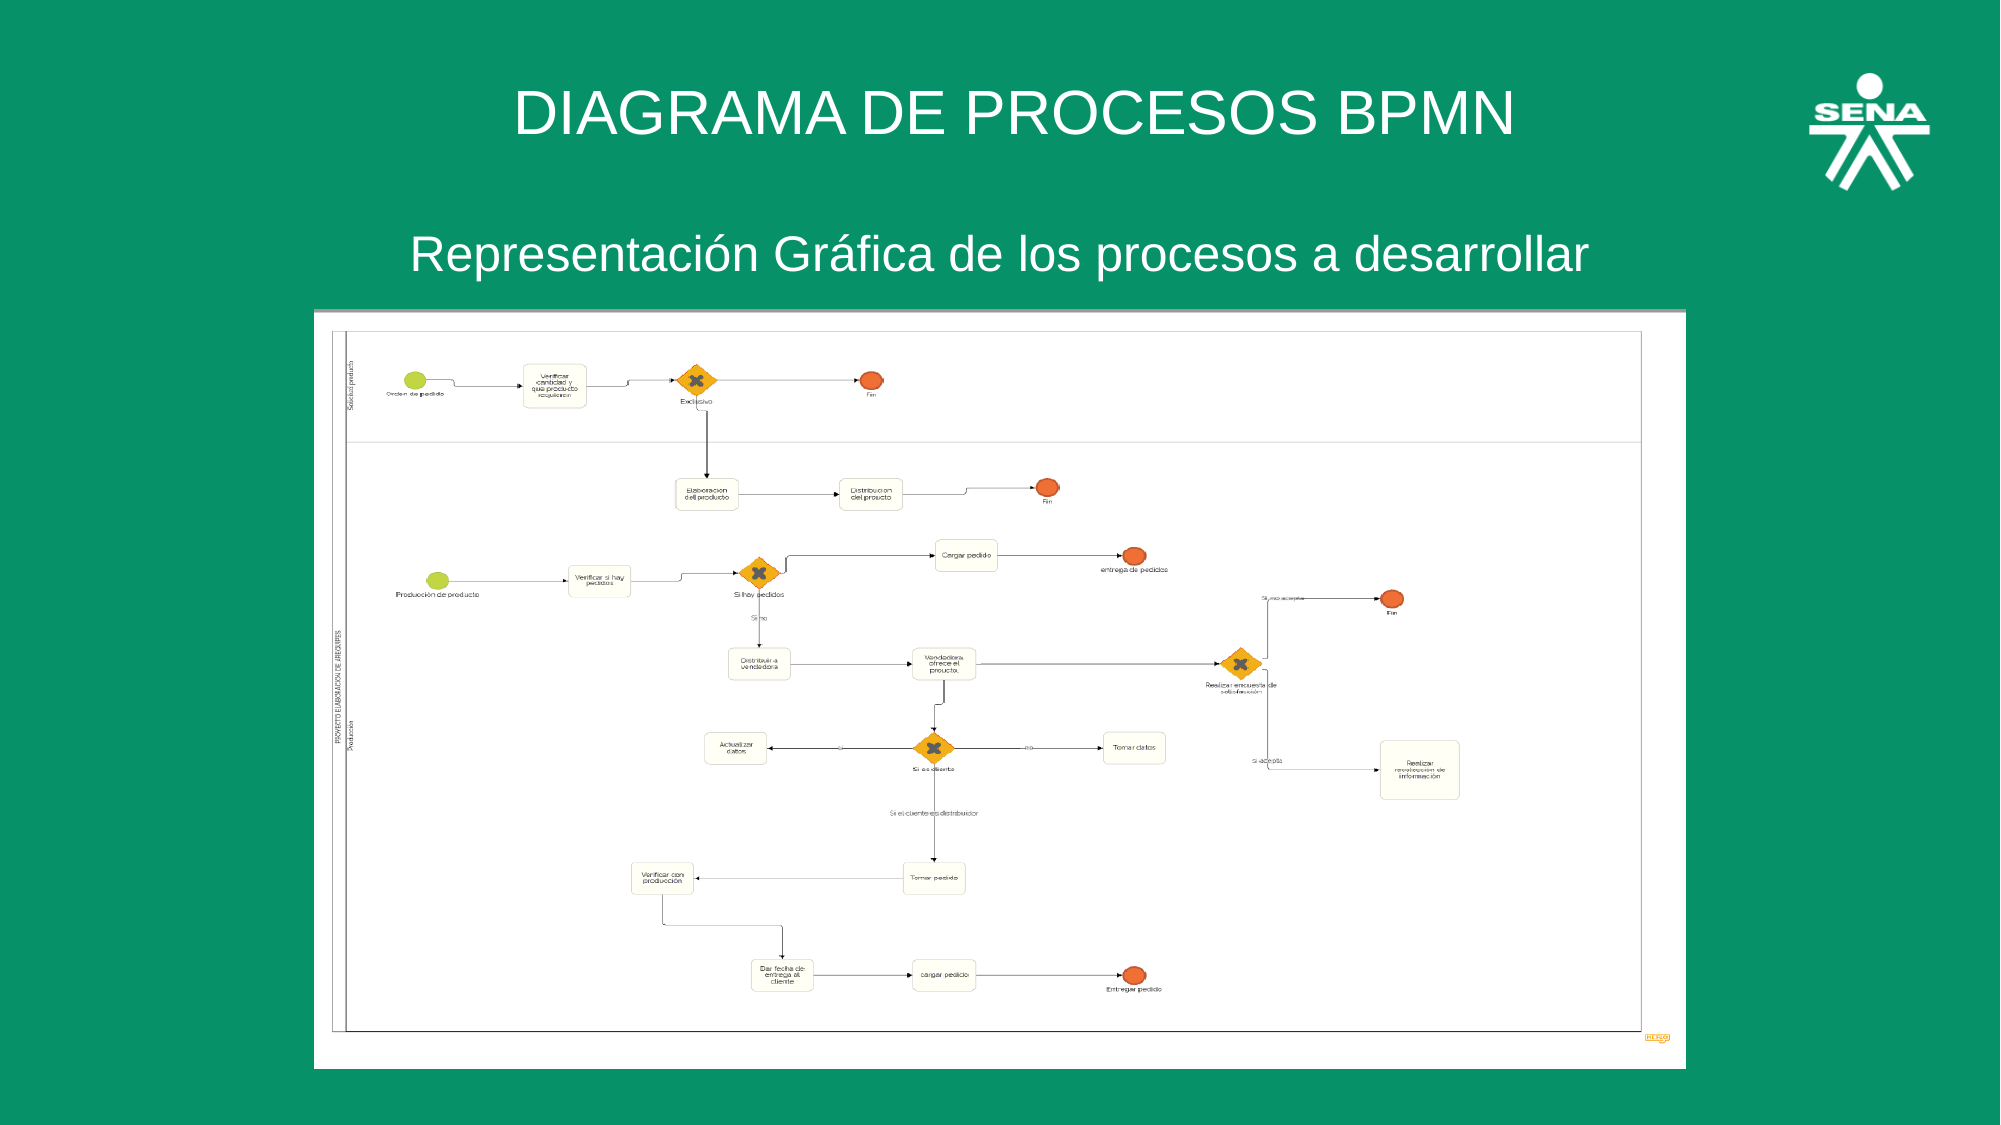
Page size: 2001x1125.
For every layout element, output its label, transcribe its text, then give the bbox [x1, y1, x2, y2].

picture [0, 0, 2000, 1125]
text_box DIAGRAMA DE PROCESOS BPMN Representación Gráfica de los procesos a desarrollar [98, 56, 1902, 1036]
